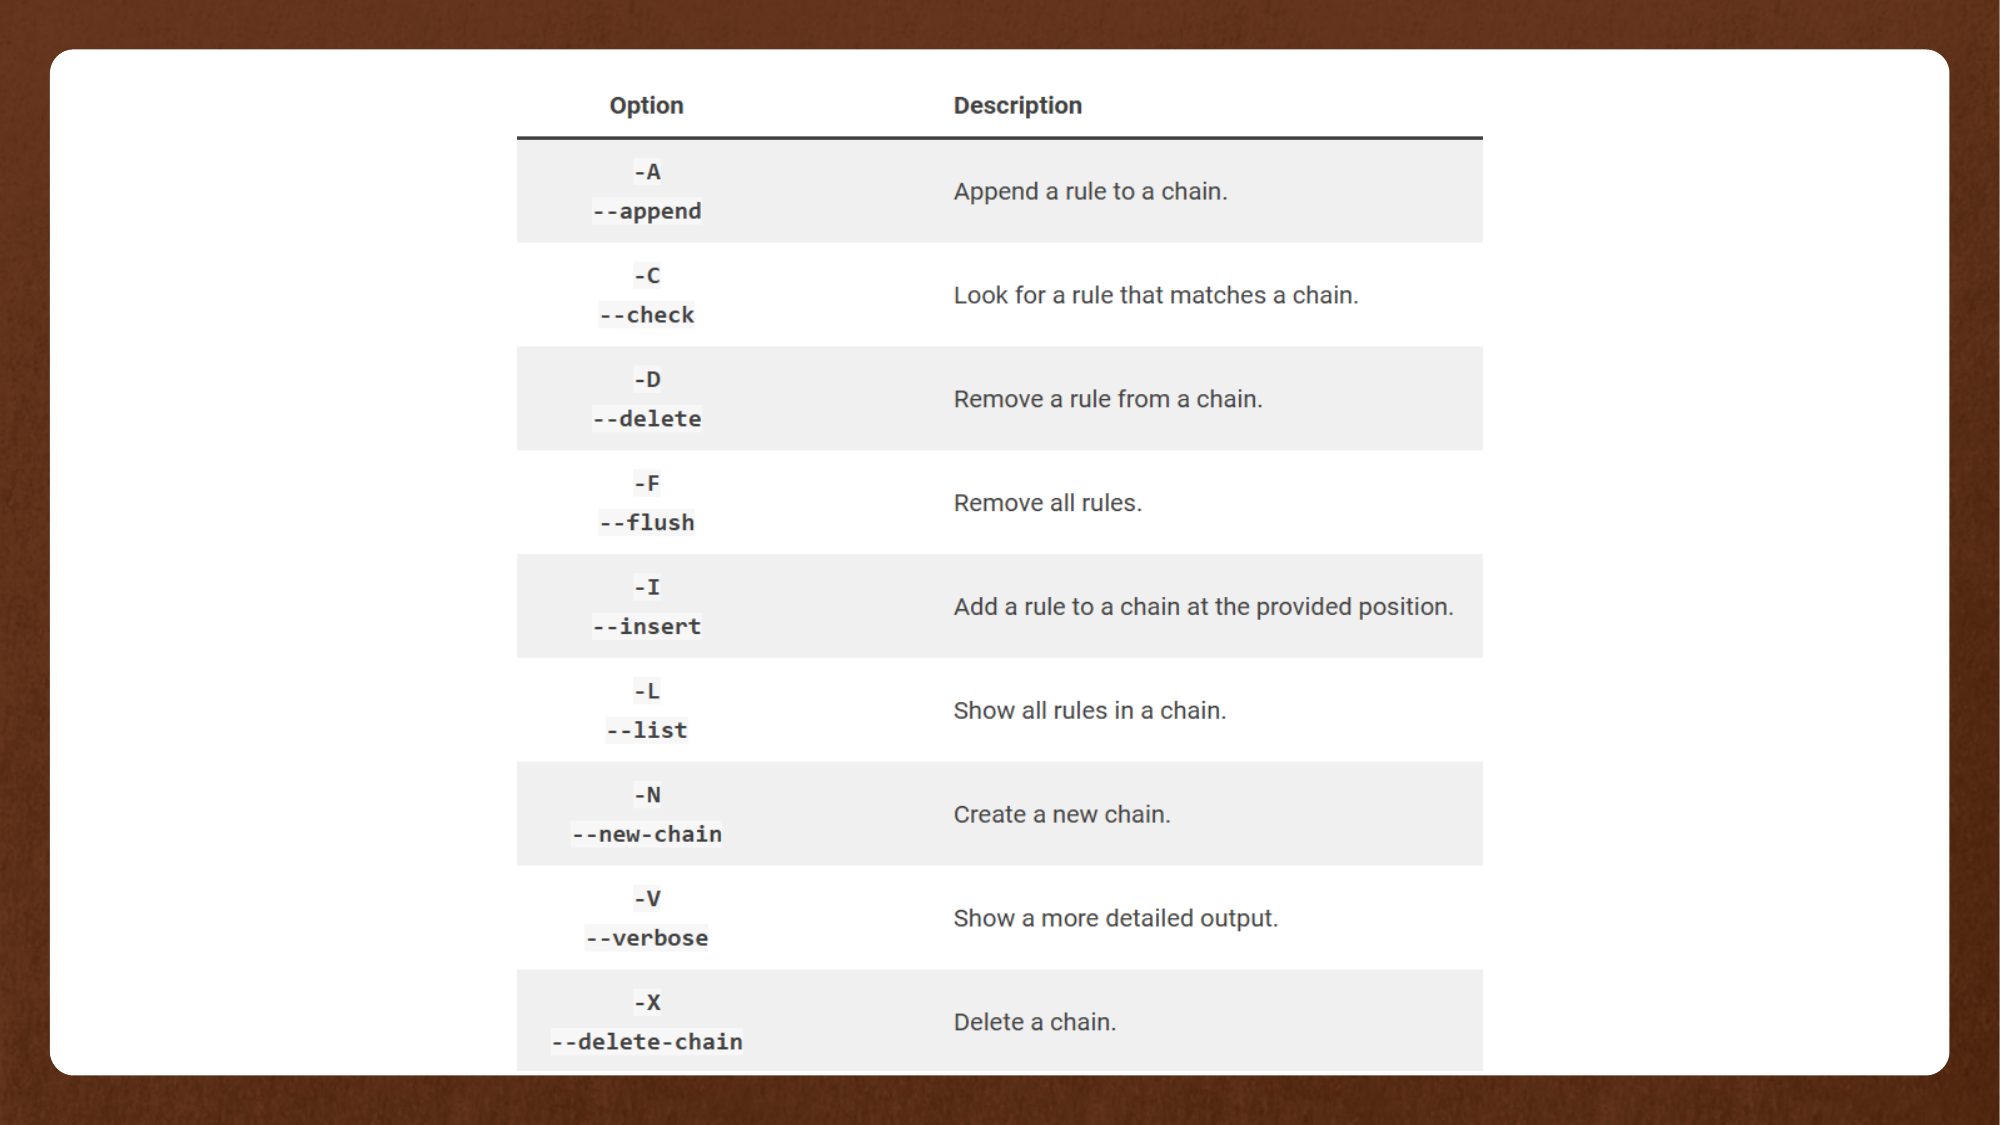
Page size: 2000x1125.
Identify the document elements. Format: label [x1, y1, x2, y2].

picture [517, 66, 1483, 1071]
